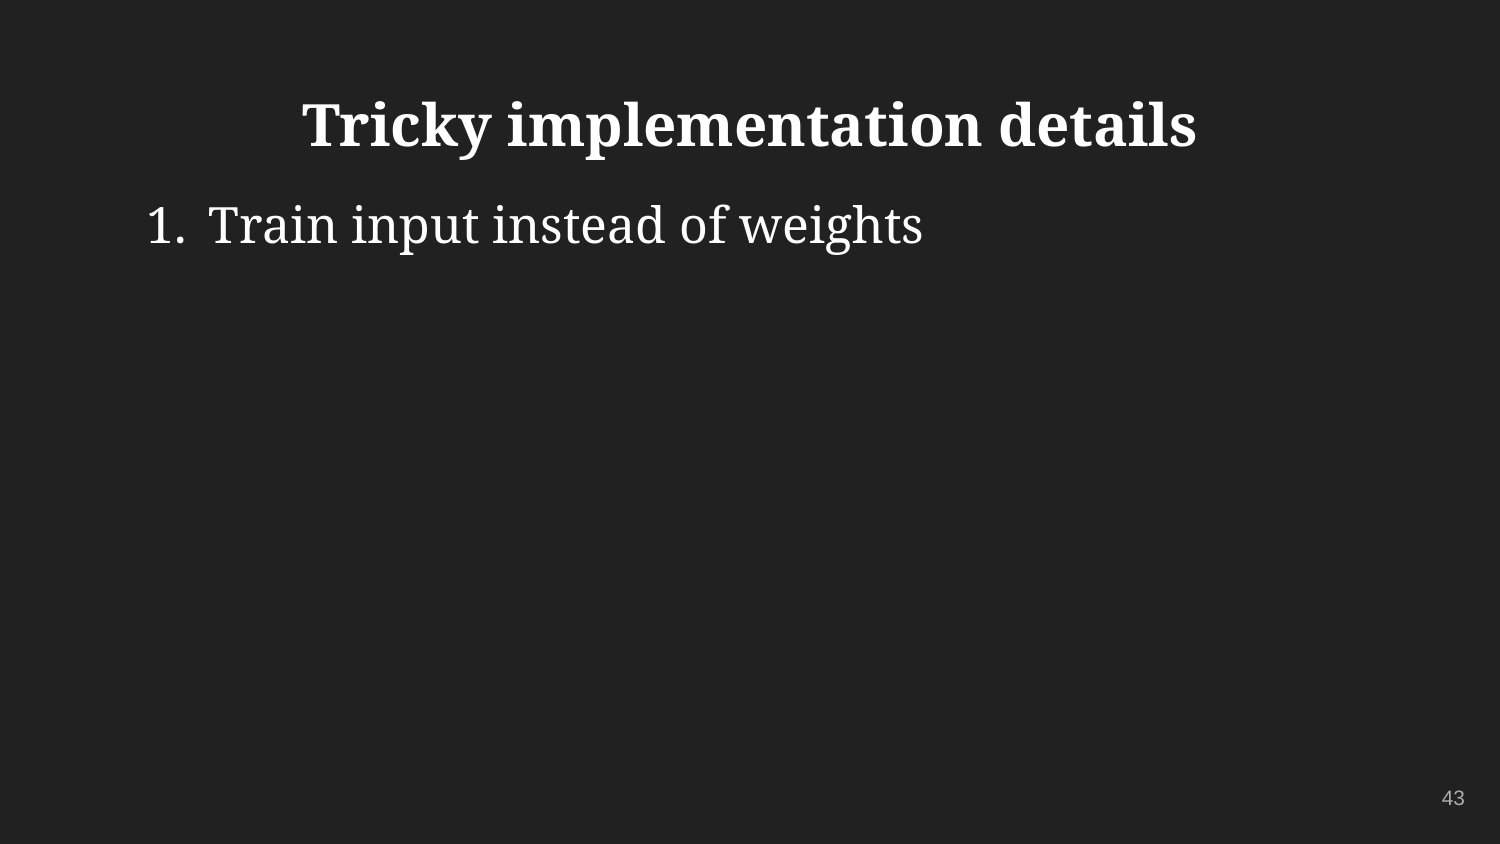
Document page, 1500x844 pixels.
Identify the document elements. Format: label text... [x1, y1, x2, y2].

title Tricky implementation details [51, 72, 1449, 167]
slide_number ‹#› [1389, 764, 1480, 830]
text_box Train input instead of weights [118, 178, 1382, 822]
